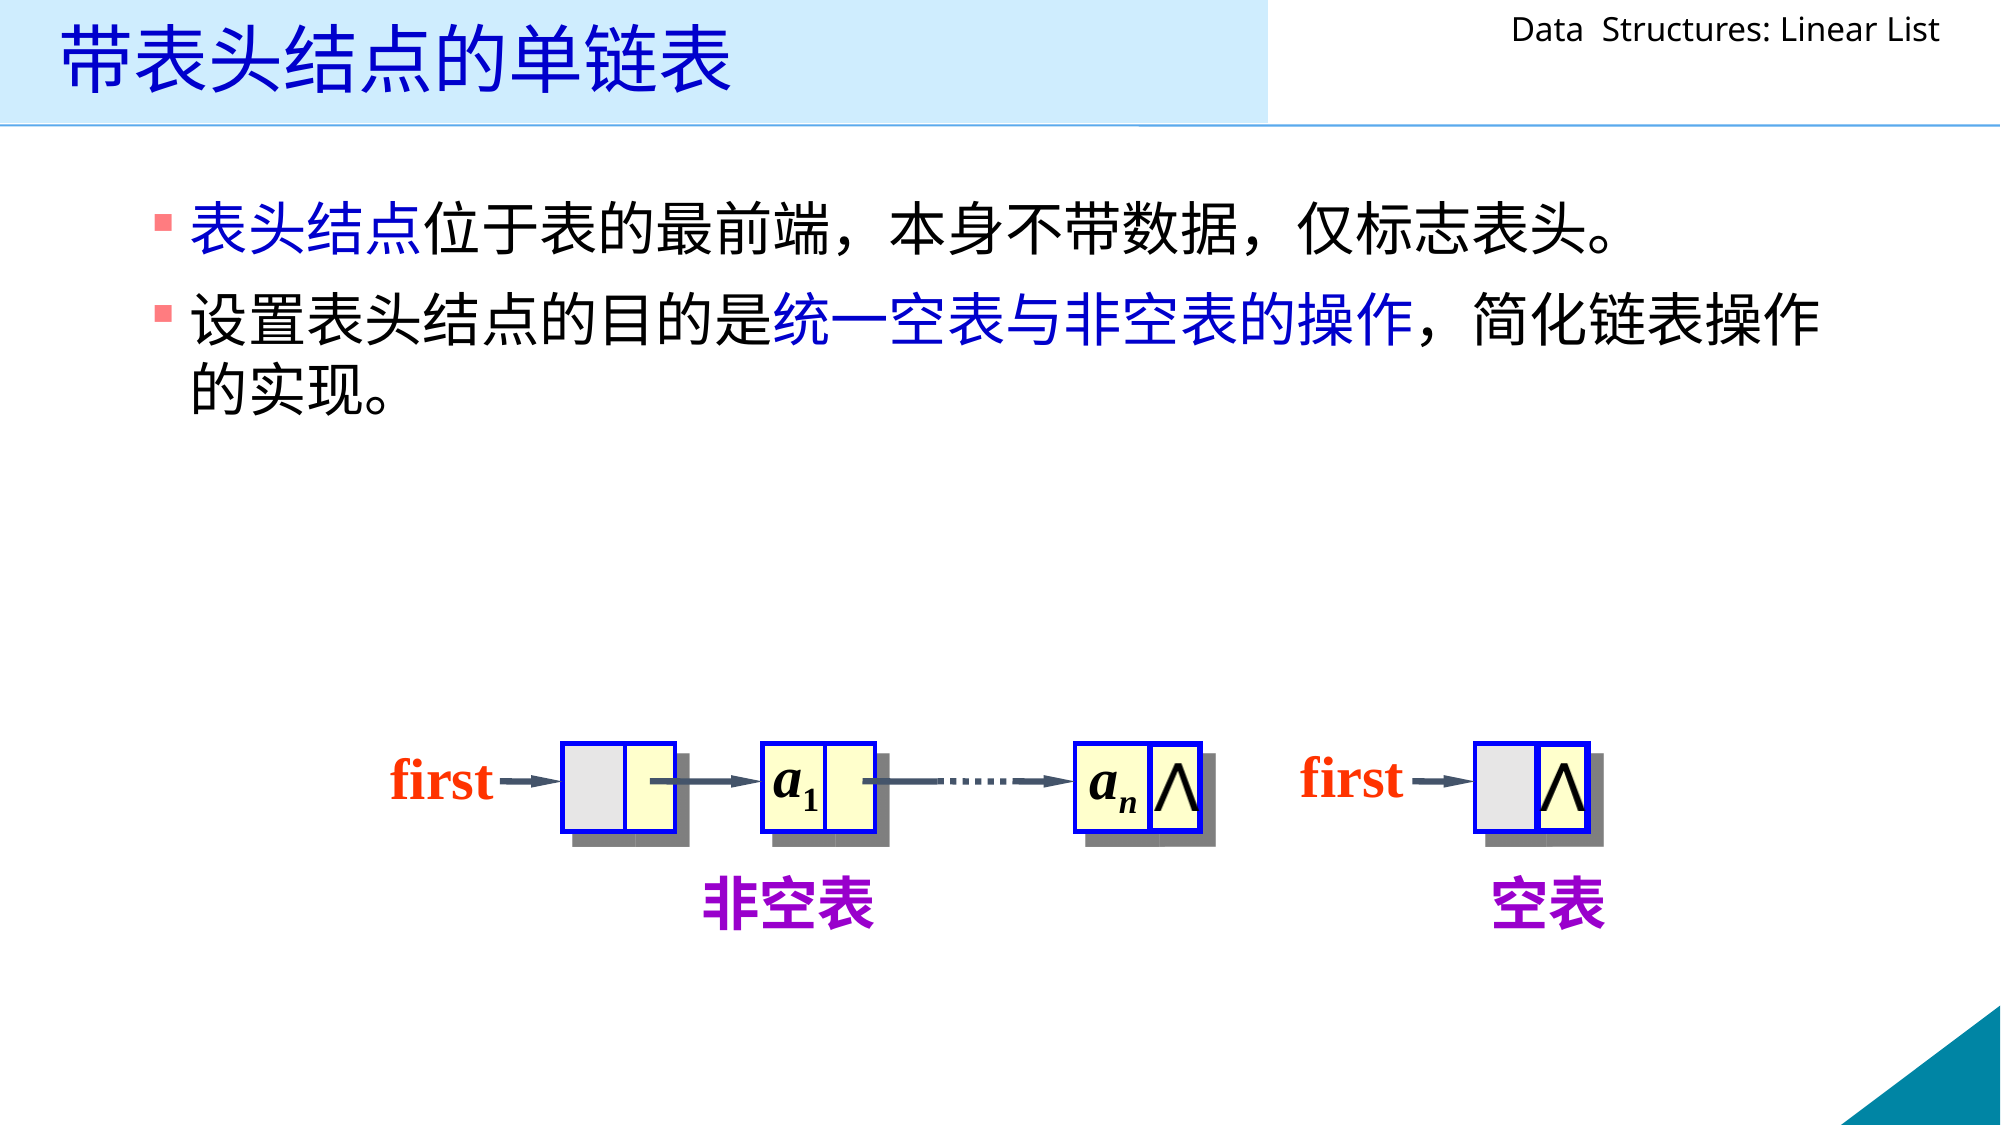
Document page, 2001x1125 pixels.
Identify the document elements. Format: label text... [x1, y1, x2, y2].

text_box [624, 743, 675, 832]
text_box 非空表 空表 [682, 857, 1627, 947]
text_box [1420, 777, 1475, 786]
text_box [825, 743, 875, 832]
list 表头结点位于表的最前端，本身不带数据，仅标志表头。 设置表头结点的目的是统一空表与非空表的操作，简化链表操作的实现。 [137, 184, 1863, 1014]
text_box first [375, 733, 510, 819]
text_box [1012, 777, 1074, 786]
text_box an [1074, 733, 1131, 829]
text_box [649, 777, 763, 786]
text_box [1131, 721, 1223, 838]
text_box [1516, 721, 1609, 838]
text_box first [1285, 731, 1420, 817]
title 带表头结点的单链表 [43, 7, 1769, 121]
text_box a1 [758, 731, 850, 826]
text_box [510, 777, 563, 786]
